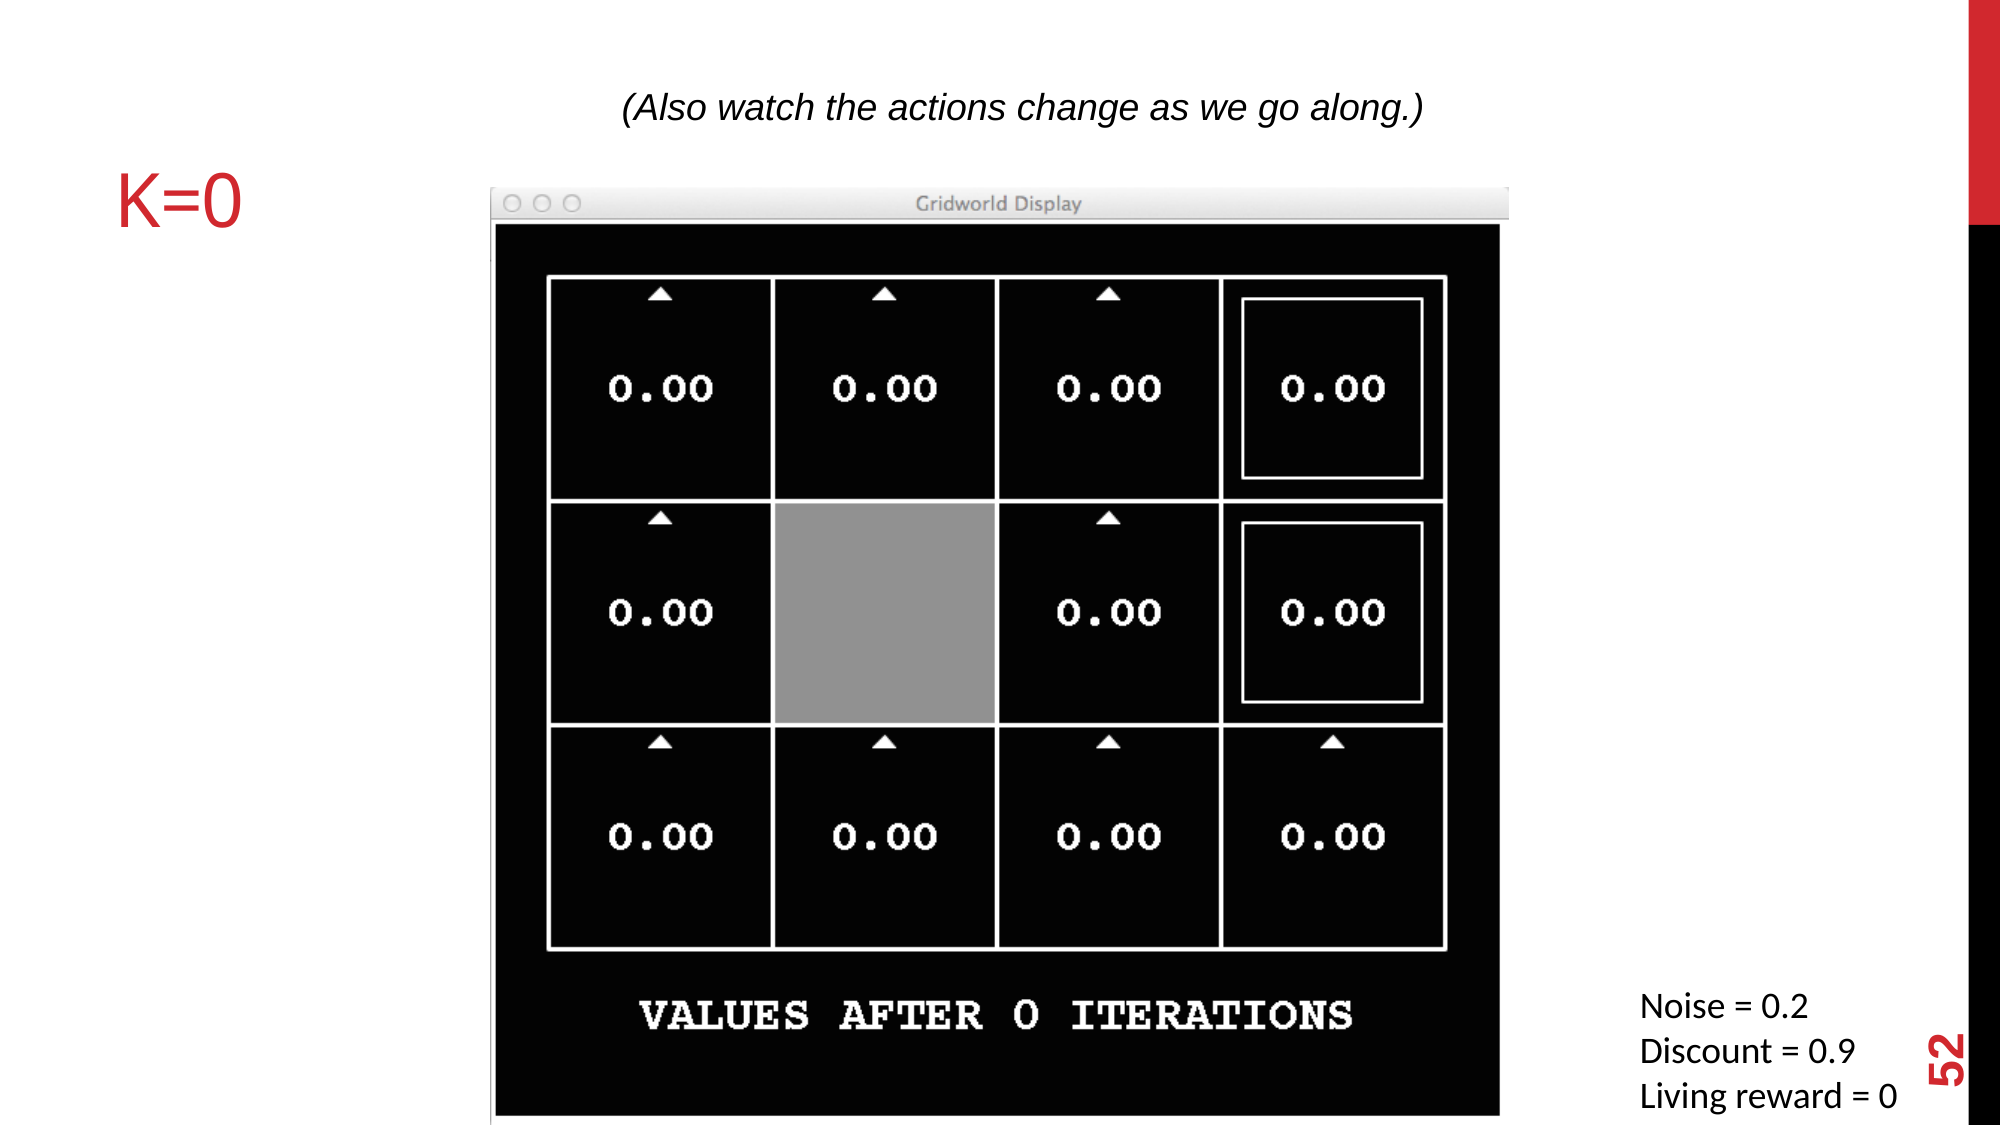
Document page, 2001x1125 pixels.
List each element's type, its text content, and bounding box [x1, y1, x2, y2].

text_box (Also watch the actions change as we go along.) [606, 75, 1509, 136]
slide_number 52 [1903, 887, 1984, 1104]
text_box Noise = 0.2 Discount = 0.9 Living reward = 0 [1624, 973, 2000, 1124]
title k=0 [99, 25, 1367, 250]
picture [490, 186, 1510, 1125]
